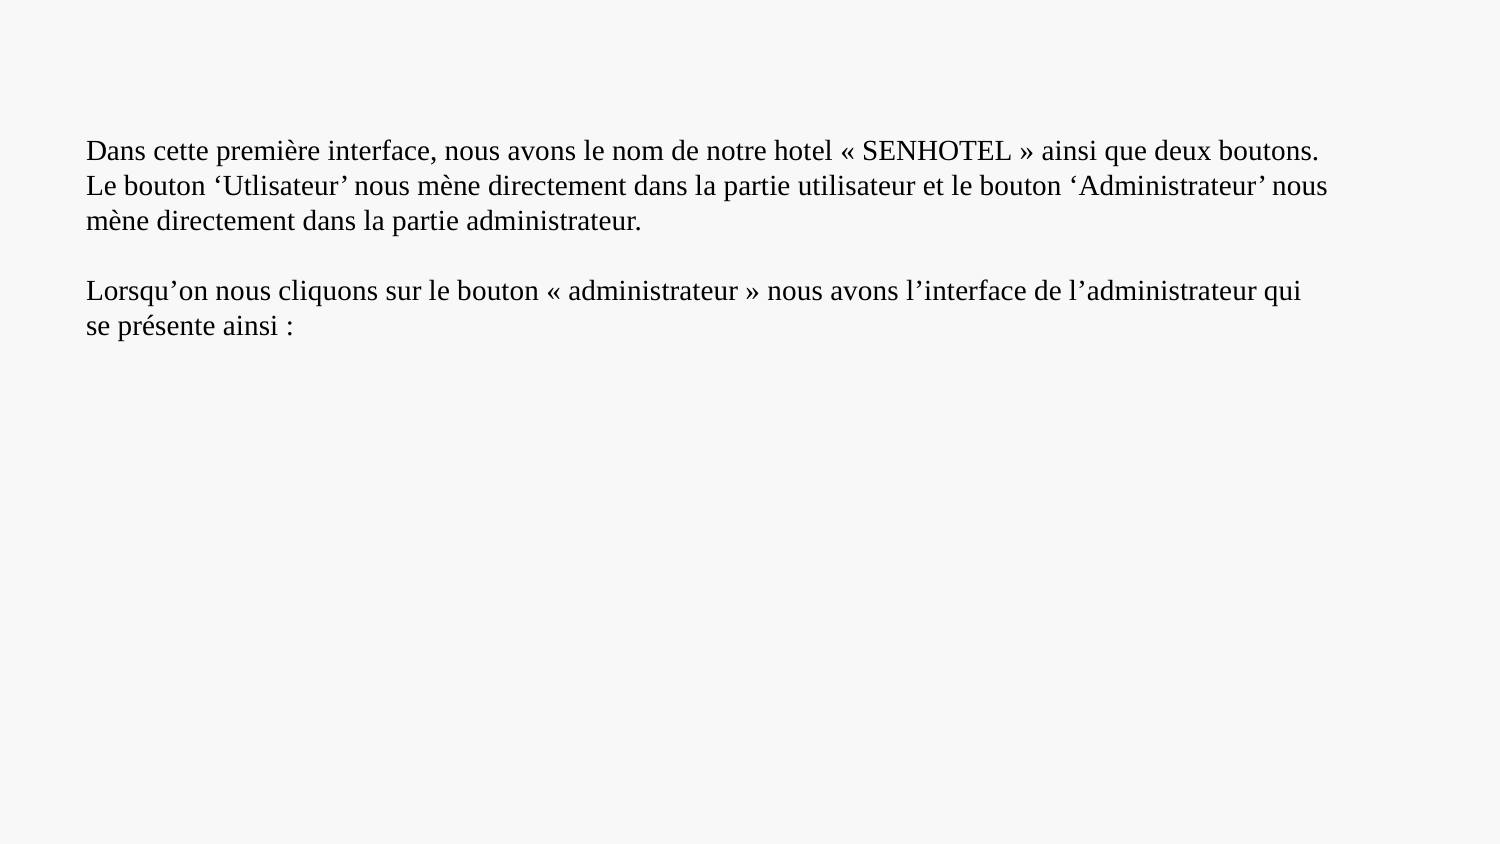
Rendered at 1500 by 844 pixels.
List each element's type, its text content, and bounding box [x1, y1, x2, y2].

text_box Dans cette première interface, nous avons le nom de notre hotel « SENHOTEL » ainsi que deux boutons. Le bouton ‘Utlisateur’ nous mène directement dans la partie utilisateur et le bouton ‘Administrateur’ nous mène directement dans la partie administrateur. Lorsqu’on nous cliquons sur le bouton « administrateur » nous avons l’interface de l’administrateur qui se présente ainsi : [71, 123, 1349, 419]
